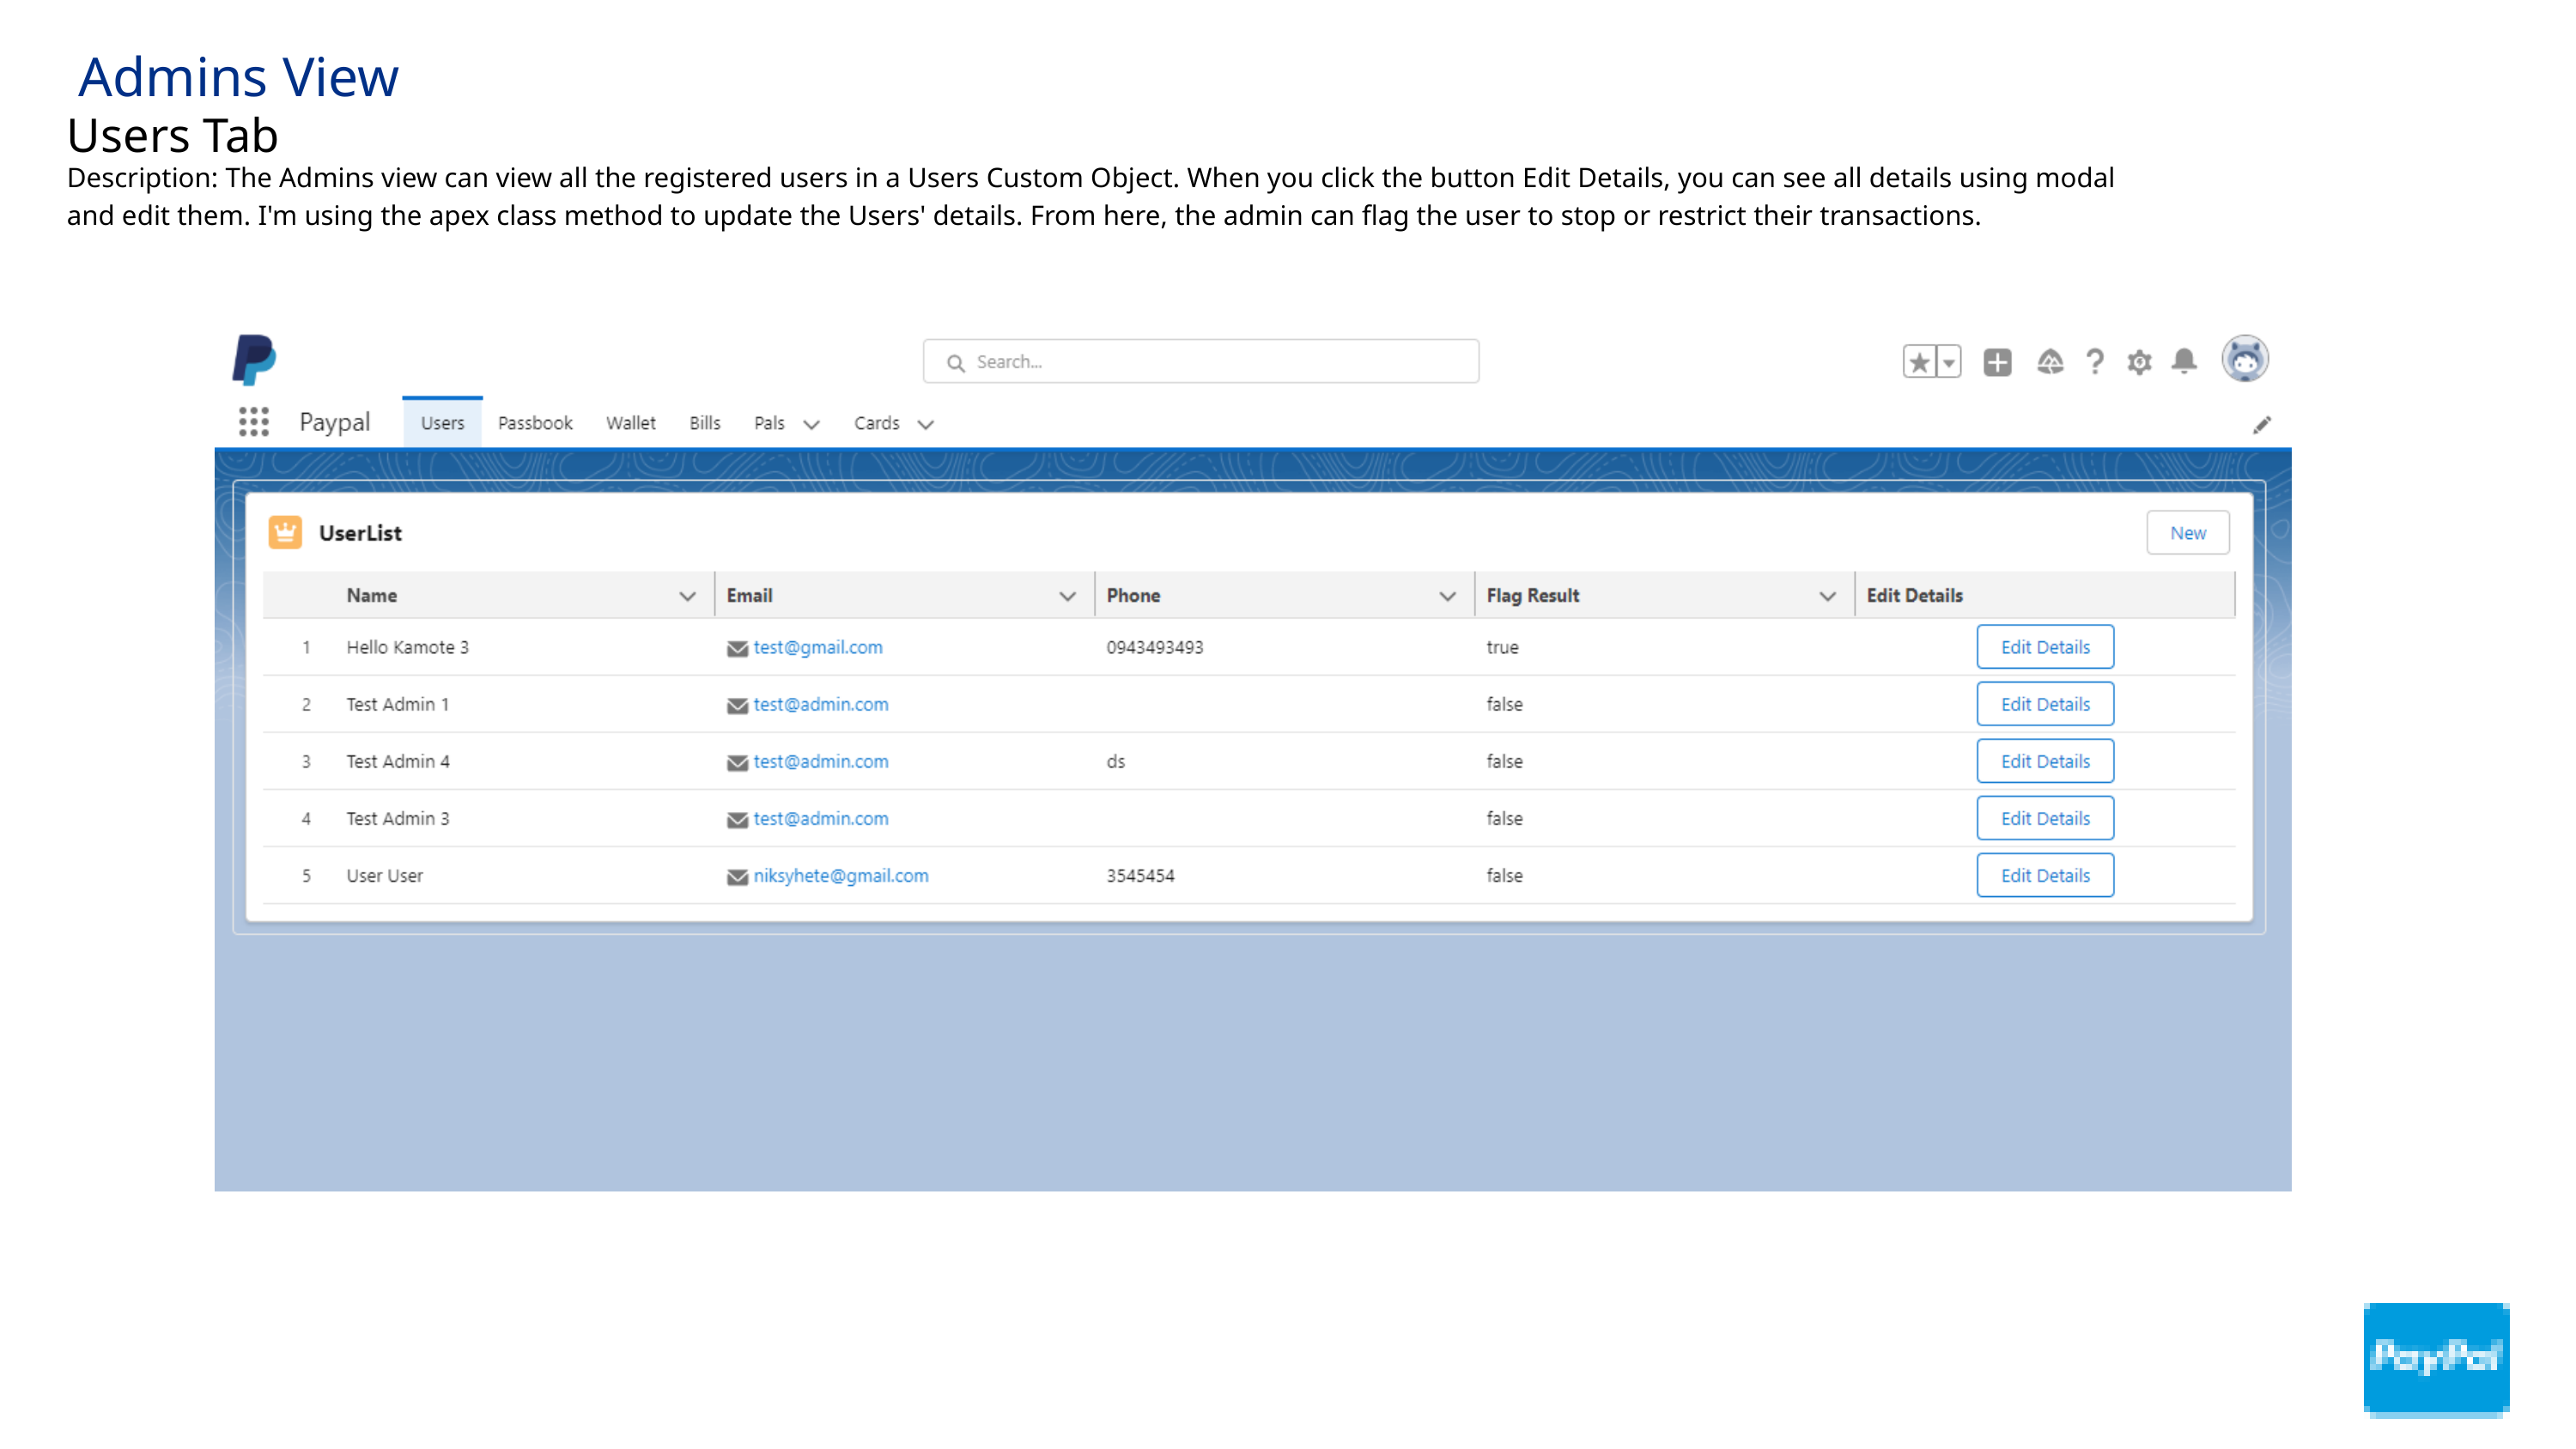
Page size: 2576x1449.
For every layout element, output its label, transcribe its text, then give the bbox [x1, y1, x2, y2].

picture [2371, 1340, 2502, 1375]
picture [215, 328, 2293, 1192]
picture [2504, 1303, 2510, 1314]
picture [2364, 1407, 2510, 1419]
picture [2364, 1303, 2369, 1314]
text_box Description: The Admins view can view all the registered users in a Users Custom Object. When you click the button Edit Details, you can see all details using modal and edit them. I'm using the apex class method to update the Users' details. From here, the admin can flag the user to stop or restrict their transactions. [66, 155, 2168, 231]
text_box Users Tab [66, 96, 447, 155]
text_box Admins View [66, 32, 412, 96]
